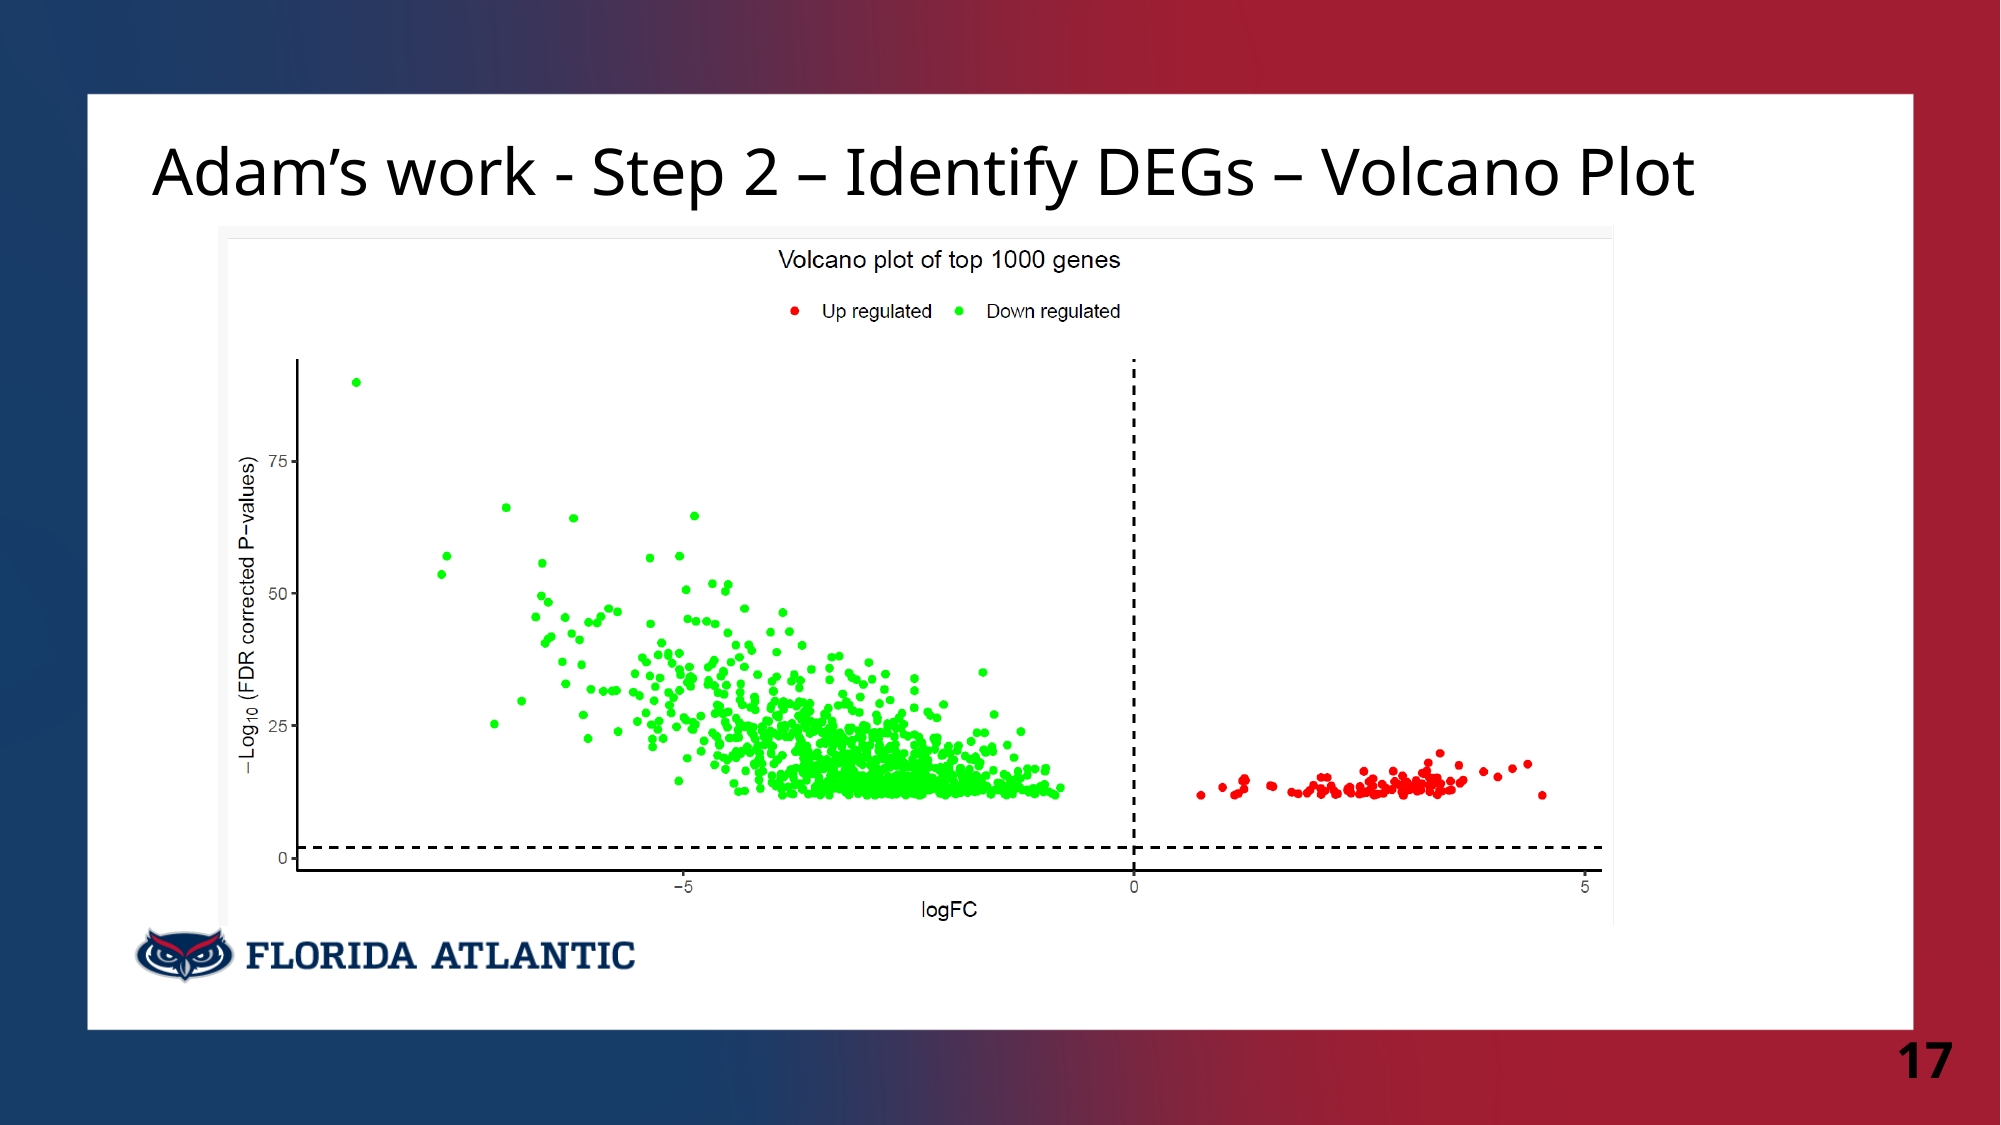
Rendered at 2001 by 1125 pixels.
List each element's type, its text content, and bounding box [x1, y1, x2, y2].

picture [0, 0, 2001, 1125]
title Adam’s work - Step 2 – Identify DEGs – Volcano Plot [137, 107, 1863, 243]
slide_number 17 [1881, 1032, 2000, 1093]
